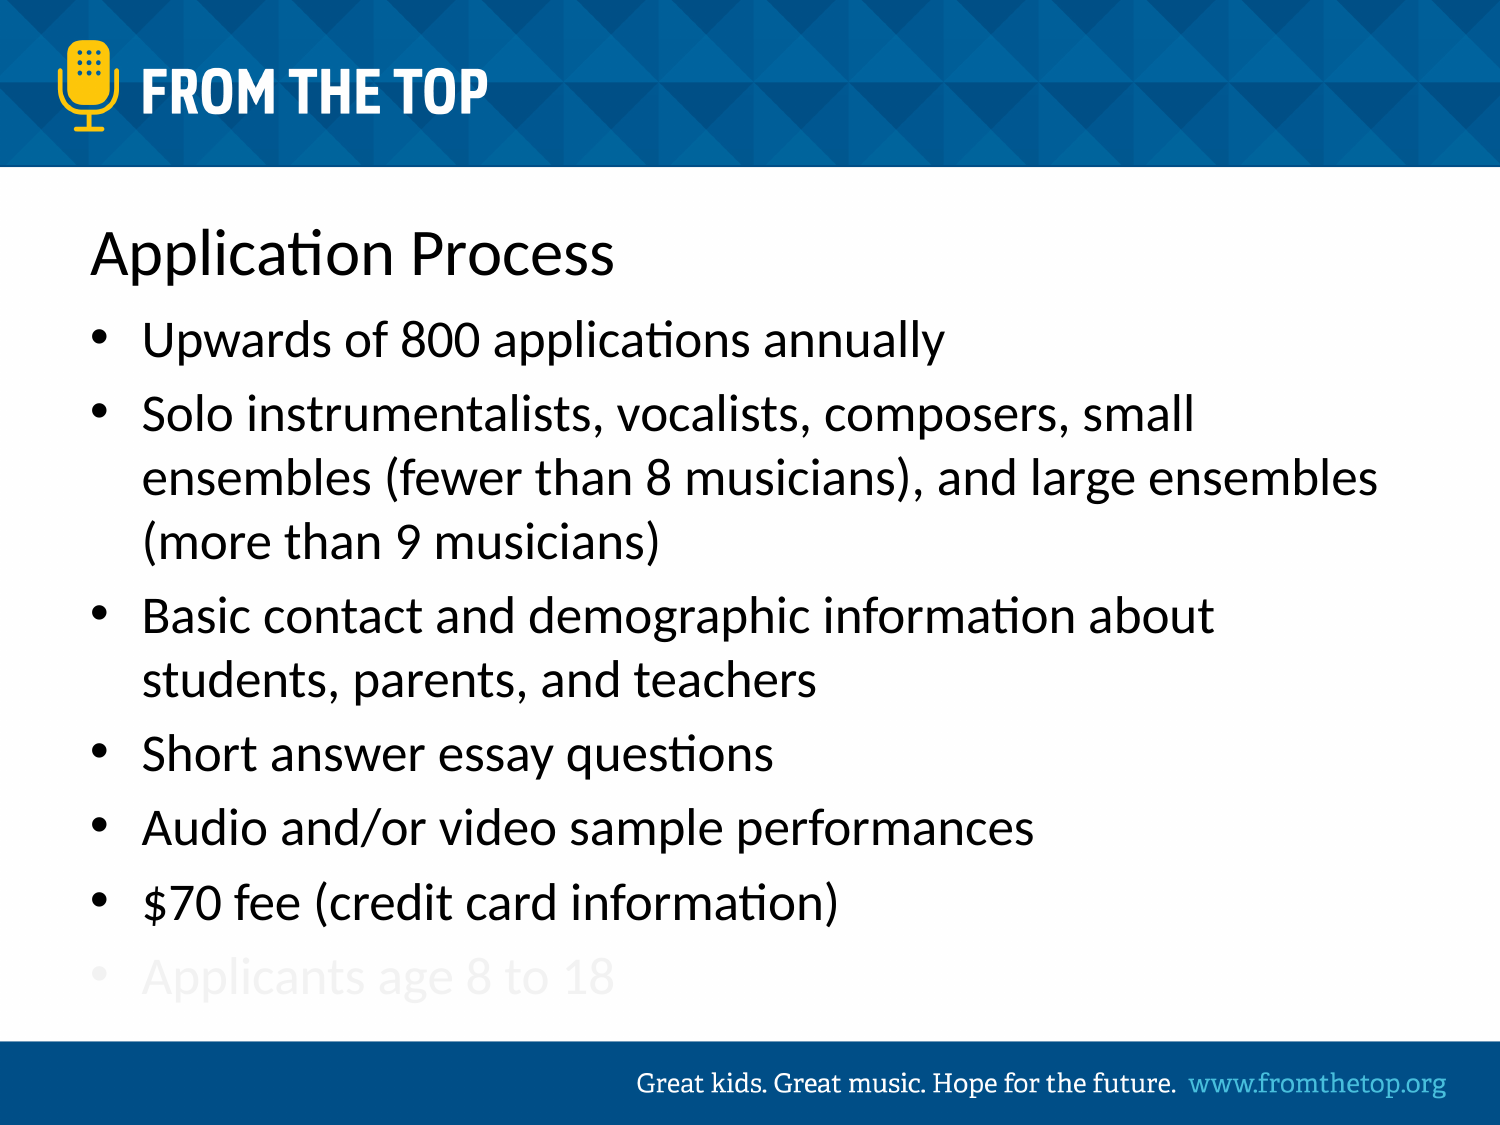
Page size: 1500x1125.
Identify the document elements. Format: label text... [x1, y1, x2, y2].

list Upwards of 800 applications annually Solo instrumentalists, vocalists, composers, small ensembles (fewer than 8 musicians), and large ensembles (more than 9 musicians) Basic contact and demographic information about students, parents, and teachers Short answer essay questions Audio and/or video sample performances $70 fee (credit card information) Applicants age 8 to 18 [75, 296, 1425, 1014]
title Application Process [75, 201, 1425, 296]
picture [0, 0, 1500, 1125]
